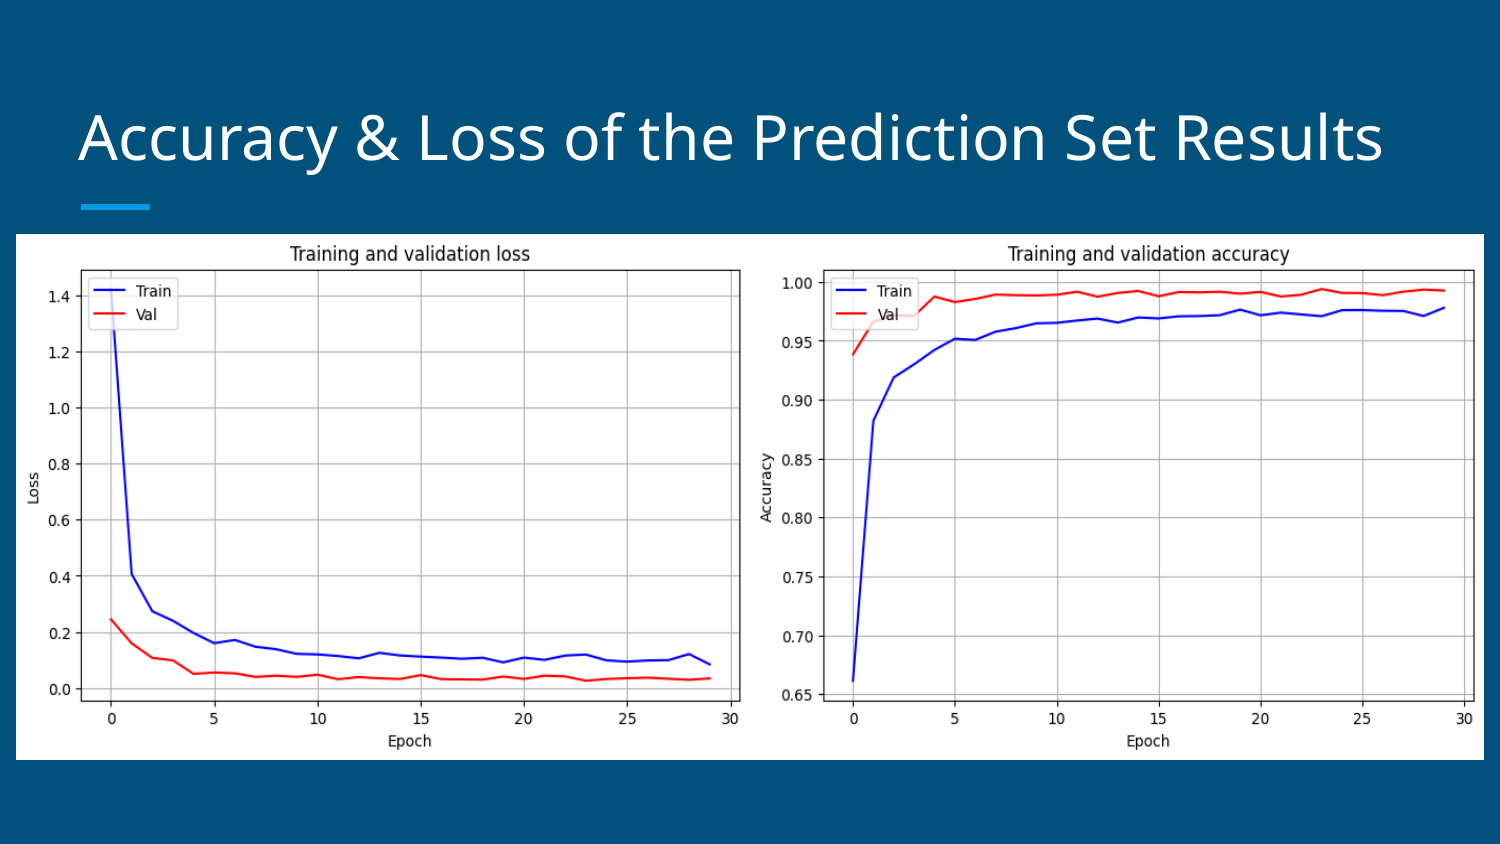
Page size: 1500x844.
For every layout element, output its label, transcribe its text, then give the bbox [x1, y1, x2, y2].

picture [17, 235, 1483, 759]
title Accuracy & Loss of the Prediction Set Results [63, 75, 1437, 188]
